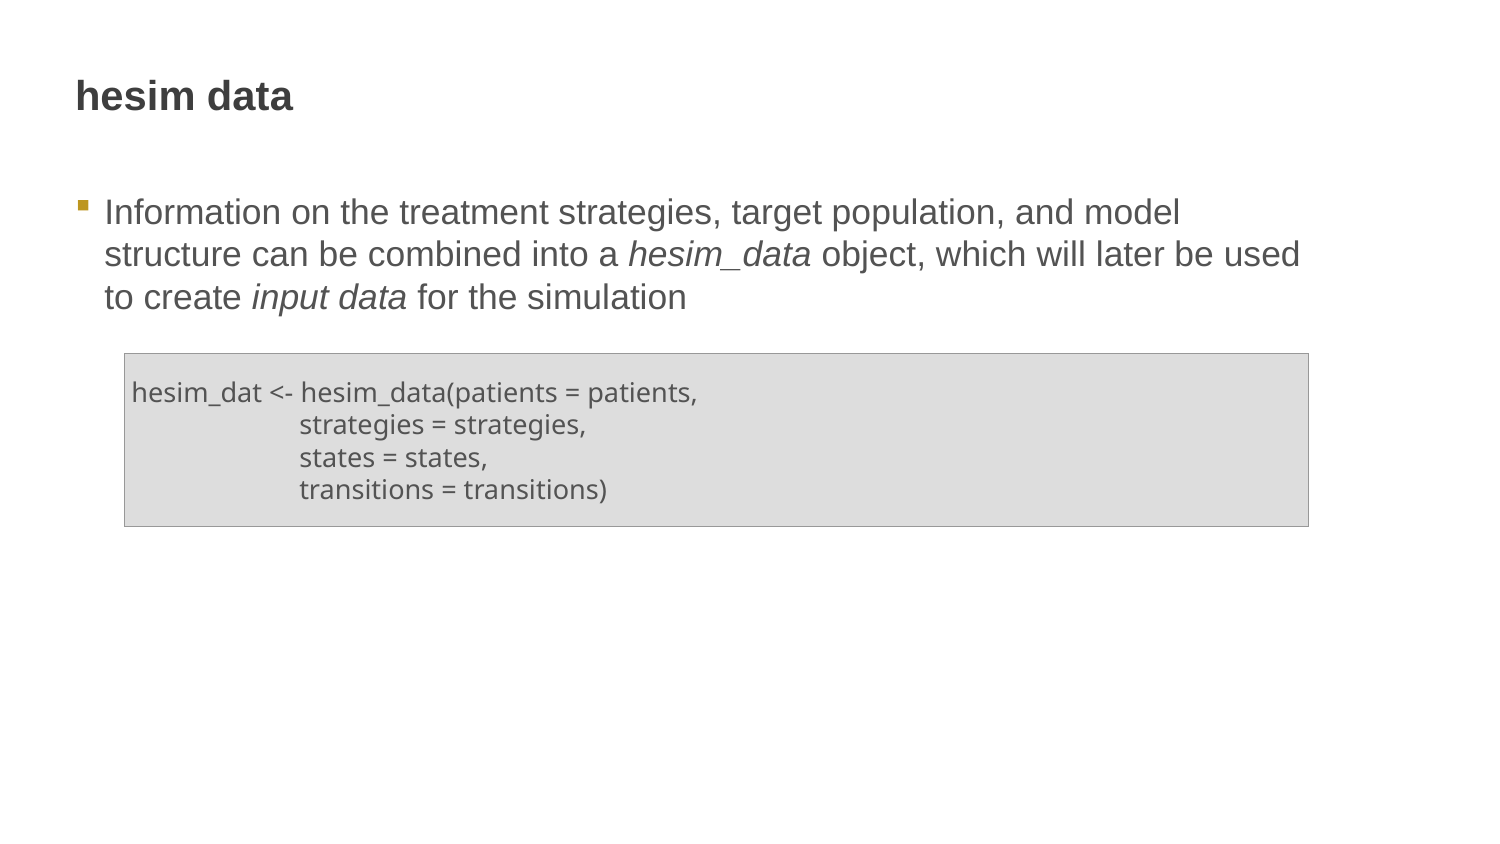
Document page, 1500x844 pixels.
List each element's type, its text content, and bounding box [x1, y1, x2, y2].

list Information on the treatment strategies, target population, and model structure can be combined into a hesim_data object, which will later be used to create input data for the simulation [75, 188, 1325, 745]
text_box hesim_dat <- hesim_data(patients = patients, strategies = strategies, states = states, transitions = transitions) [124, 353, 1309, 527]
title hesim data [75, 0, 1325, 188]
